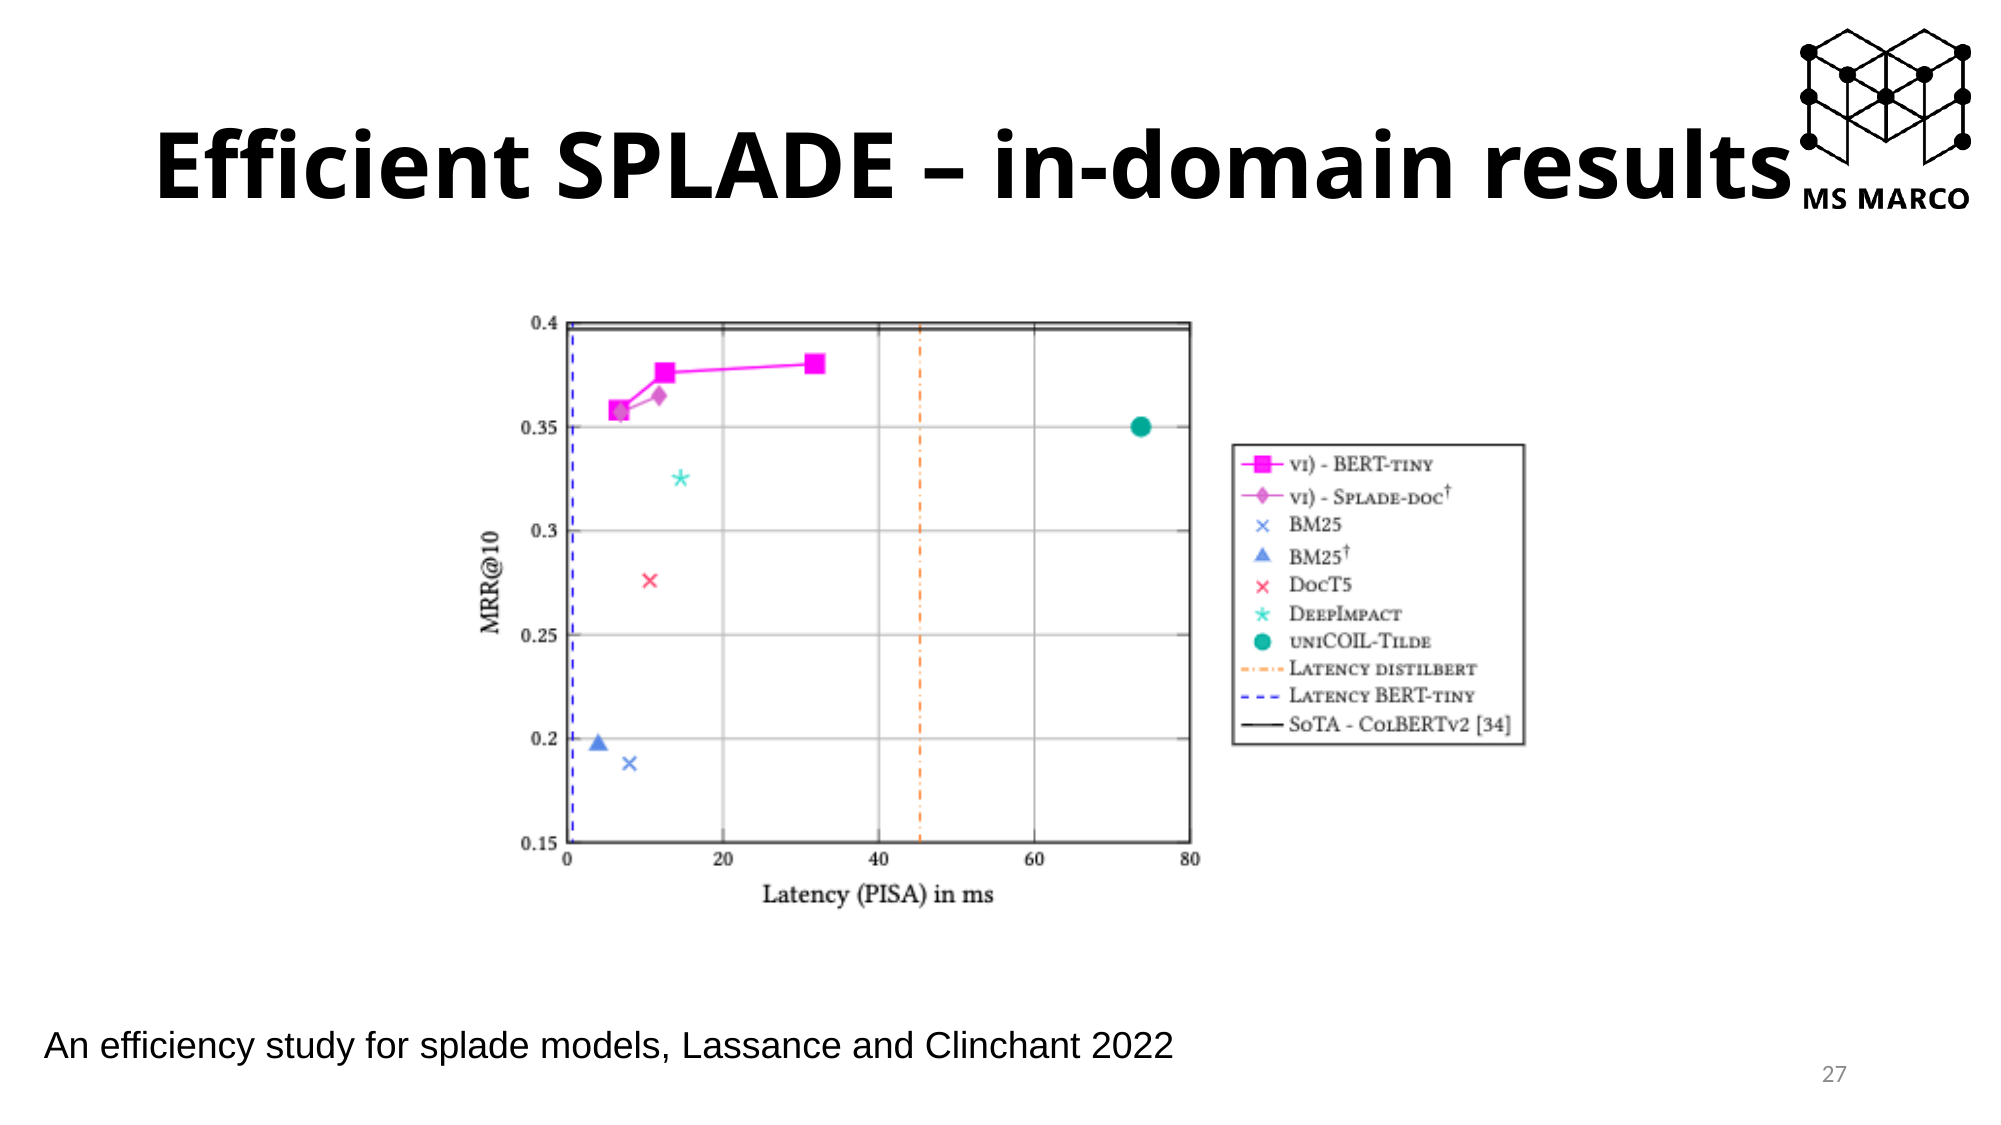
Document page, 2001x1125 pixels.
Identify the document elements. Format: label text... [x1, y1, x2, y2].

picture [419, 252, 1581, 934]
text_box An efficiency study for splade models, Lassance and Clinchant 2022 [29, 1013, 1209, 1073]
slide_number 27 [1412, 1042, 1863, 1103]
picture [1800, 28, 1971, 209]
title Efficient SPLADE – in-domain results [137, 59, 1863, 278]
